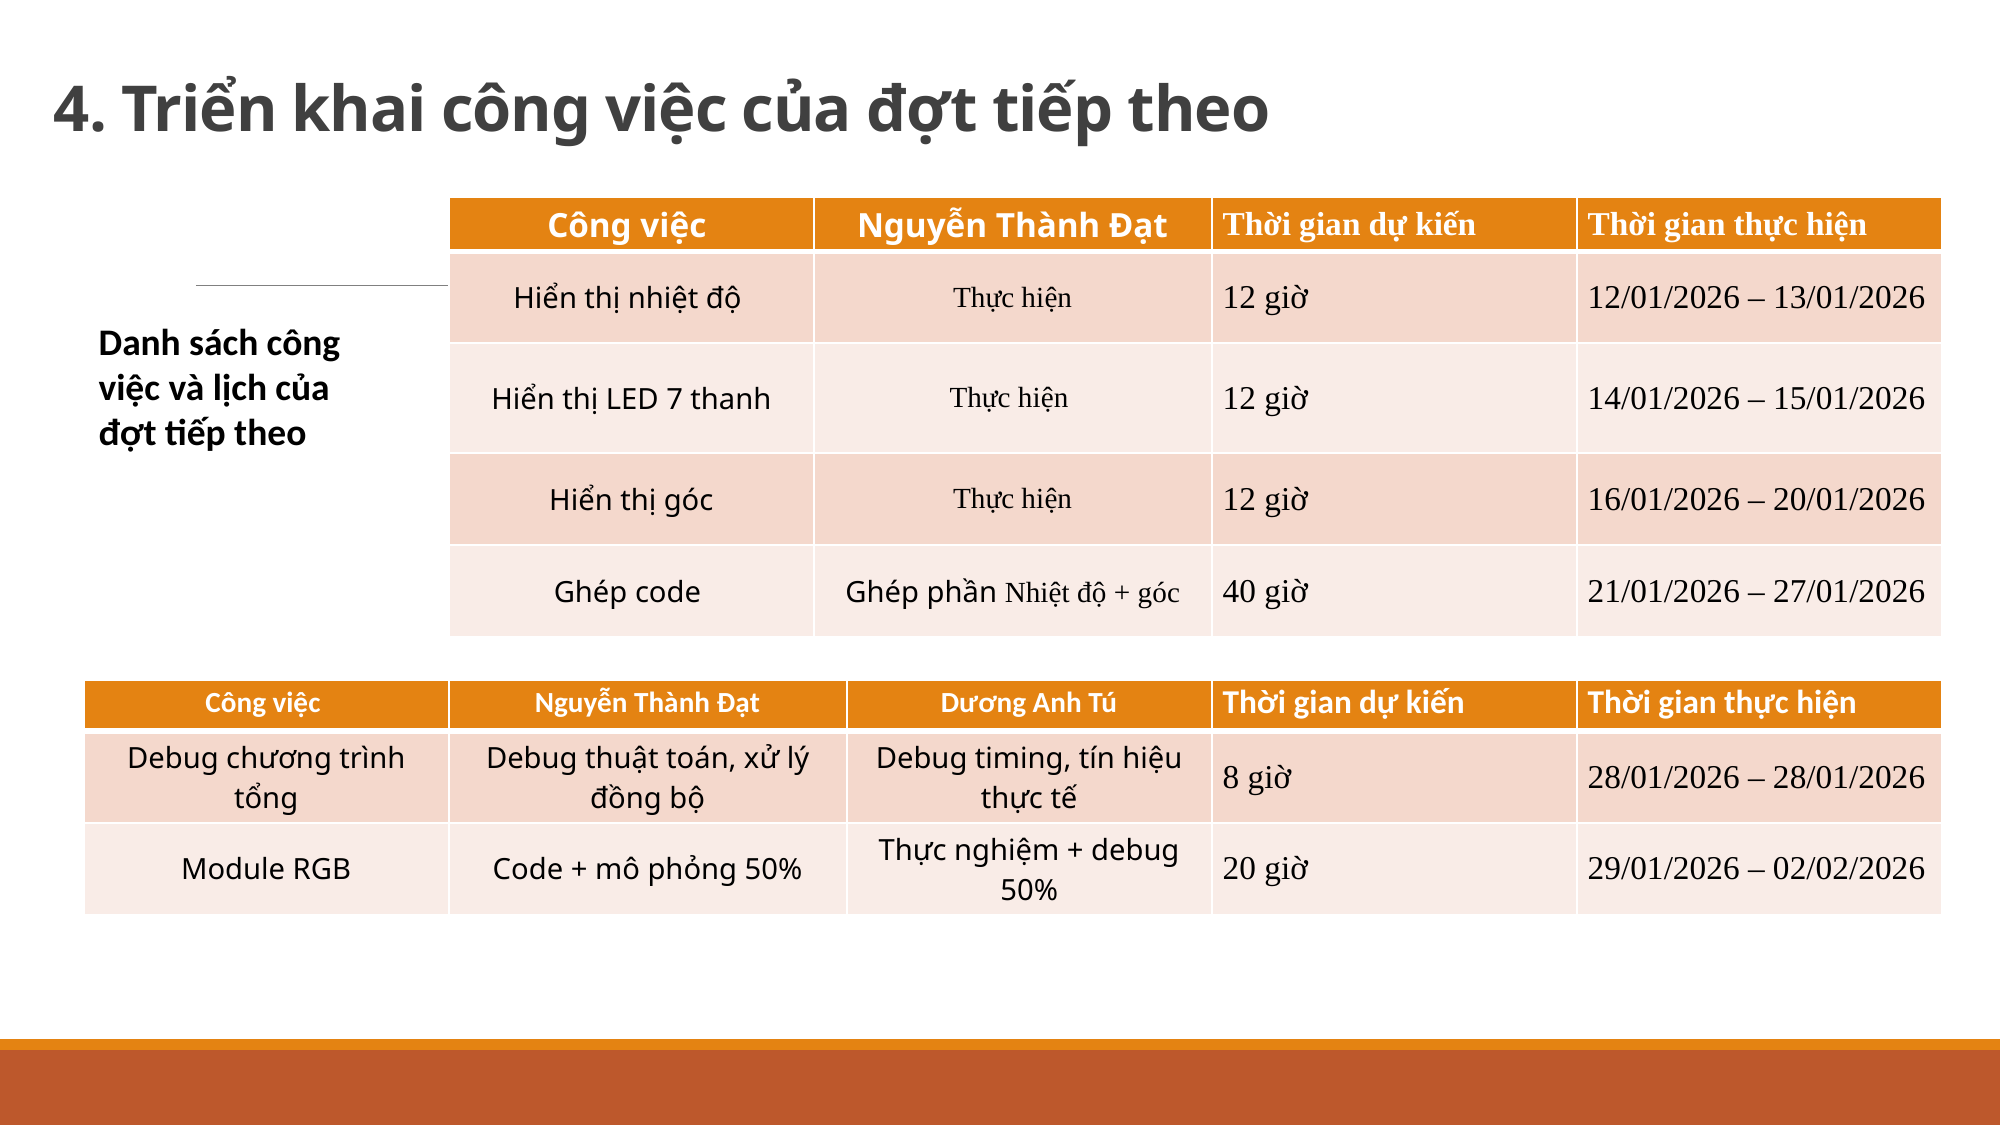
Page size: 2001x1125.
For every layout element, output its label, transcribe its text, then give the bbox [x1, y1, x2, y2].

table_header Thời gian dự kiến [1213, 198, 1576, 249]
table_cell Thực hiện [815, 344, 1211, 452]
table_cell Hiển thị nhiệt độ [450, 254, 813, 342]
table_cell 40 giờ [1213, 546, 1576, 636]
table_cell Debug chương trình tổng [85, 734, 448, 822]
table_cell 12 giờ [1213, 454, 1576, 544]
table_header Nguyễn Thành Đạt [815, 198, 1211, 249]
table_cell Module RGB [85, 824, 448, 914]
table_header Công việc [450, 198, 813, 249]
table_header Dương Anh Tú [848, 681, 1211, 728]
table_header Thời gian thực hiện [1578, 198, 1941, 249]
table_cell 8 giờ [1213, 734, 1576, 822]
table_cell Thực hiện [815, 254, 1211, 342]
title 4. Triển khai công việc của đợt tiếp theo [38, 36, 1380, 152]
table_cell Thực hiện [815, 454, 1211, 544]
table_cell 16/01/2026 – 20/01/2026 [1578, 454, 1941, 544]
table_cell 12 giờ [1213, 344, 1576, 452]
table_cell Debug timing, tín hiệu thực tế [848, 734, 1211, 822]
table_cell 28/01/2026 – 28/01/2026 [1578, 734, 1941, 822]
text_box Danh sách công việc và lịch của đợt tiếp theo [83, 310, 405, 461]
table_cell 21/01/2026 – 27/01/2026 [1578, 546, 1941, 636]
table_cell Code + mô phỏng 50% [450, 824, 846, 914]
table_cell Hiển thị góc [450, 454, 813, 544]
table_cell 12 giờ [1213, 254, 1576, 342]
table_cell 12/01/2026 – 13/01/2026 [1578, 254, 1941, 342]
table_cell Ghép phần Nhiệt độ + góc [815, 546, 1211, 636]
table_header Thời gian thực hiện [1578, 681, 1941, 728]
table_header Thời gian dự kiến [1213, 681, 1576, 728]
table_cell 14/01/2026 – 15/01/2026 [1578, 344, 1941, 452]
table_cell Ghép code [450, 546, 813, 636]
table_cell Hiển thị LED 7 thanh [450, 344, 813, 452]
table_cell 29/01/2026 – 02/02/2026 [1578, 824, 1941, 914]
table_header Nguyễn Thành Đạt [450, 681, 846, 728]
table_cell Thực nghiệm + debug 50% [848, 824, 1211, 914]
table_cell 20 giờ [1213, 824, 1576, 914]
table_header Công việc [85, 681, 448, 728]
table_cell Debug thuật toán, xử lý đồng bộ [450, 734, 846, 822]
